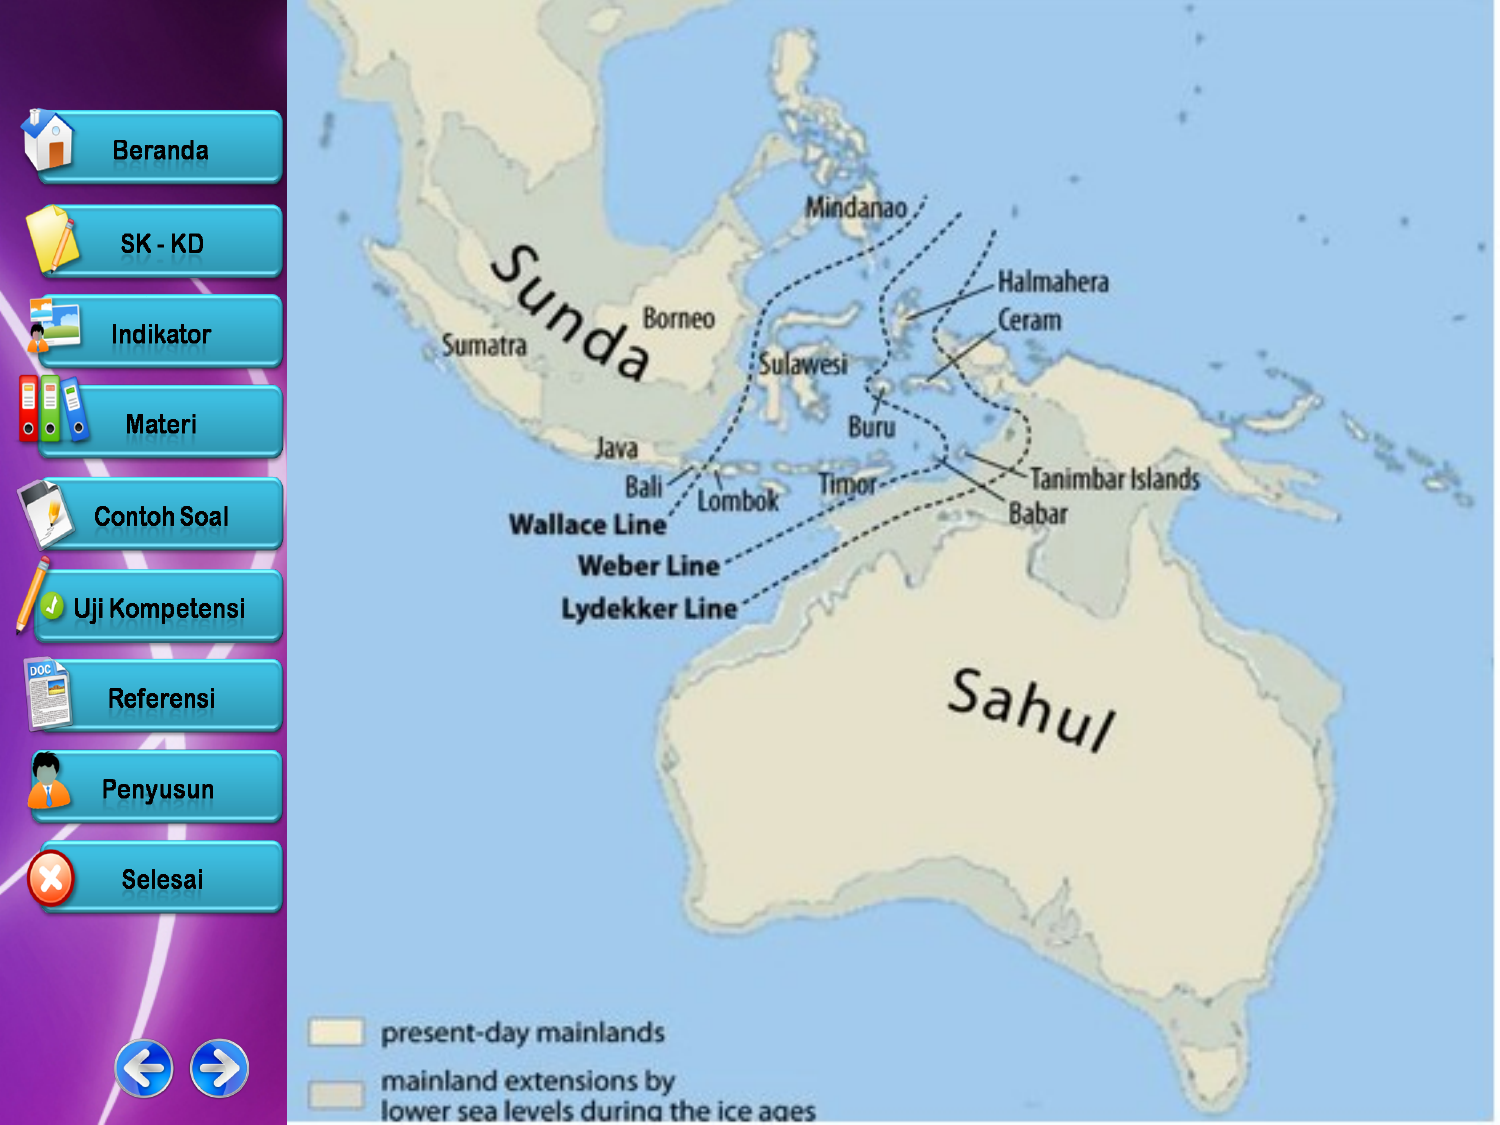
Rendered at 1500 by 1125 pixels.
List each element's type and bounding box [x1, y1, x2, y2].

list [287, 0, 1500, 1125]
picture [0, 0, 287, 1125]
